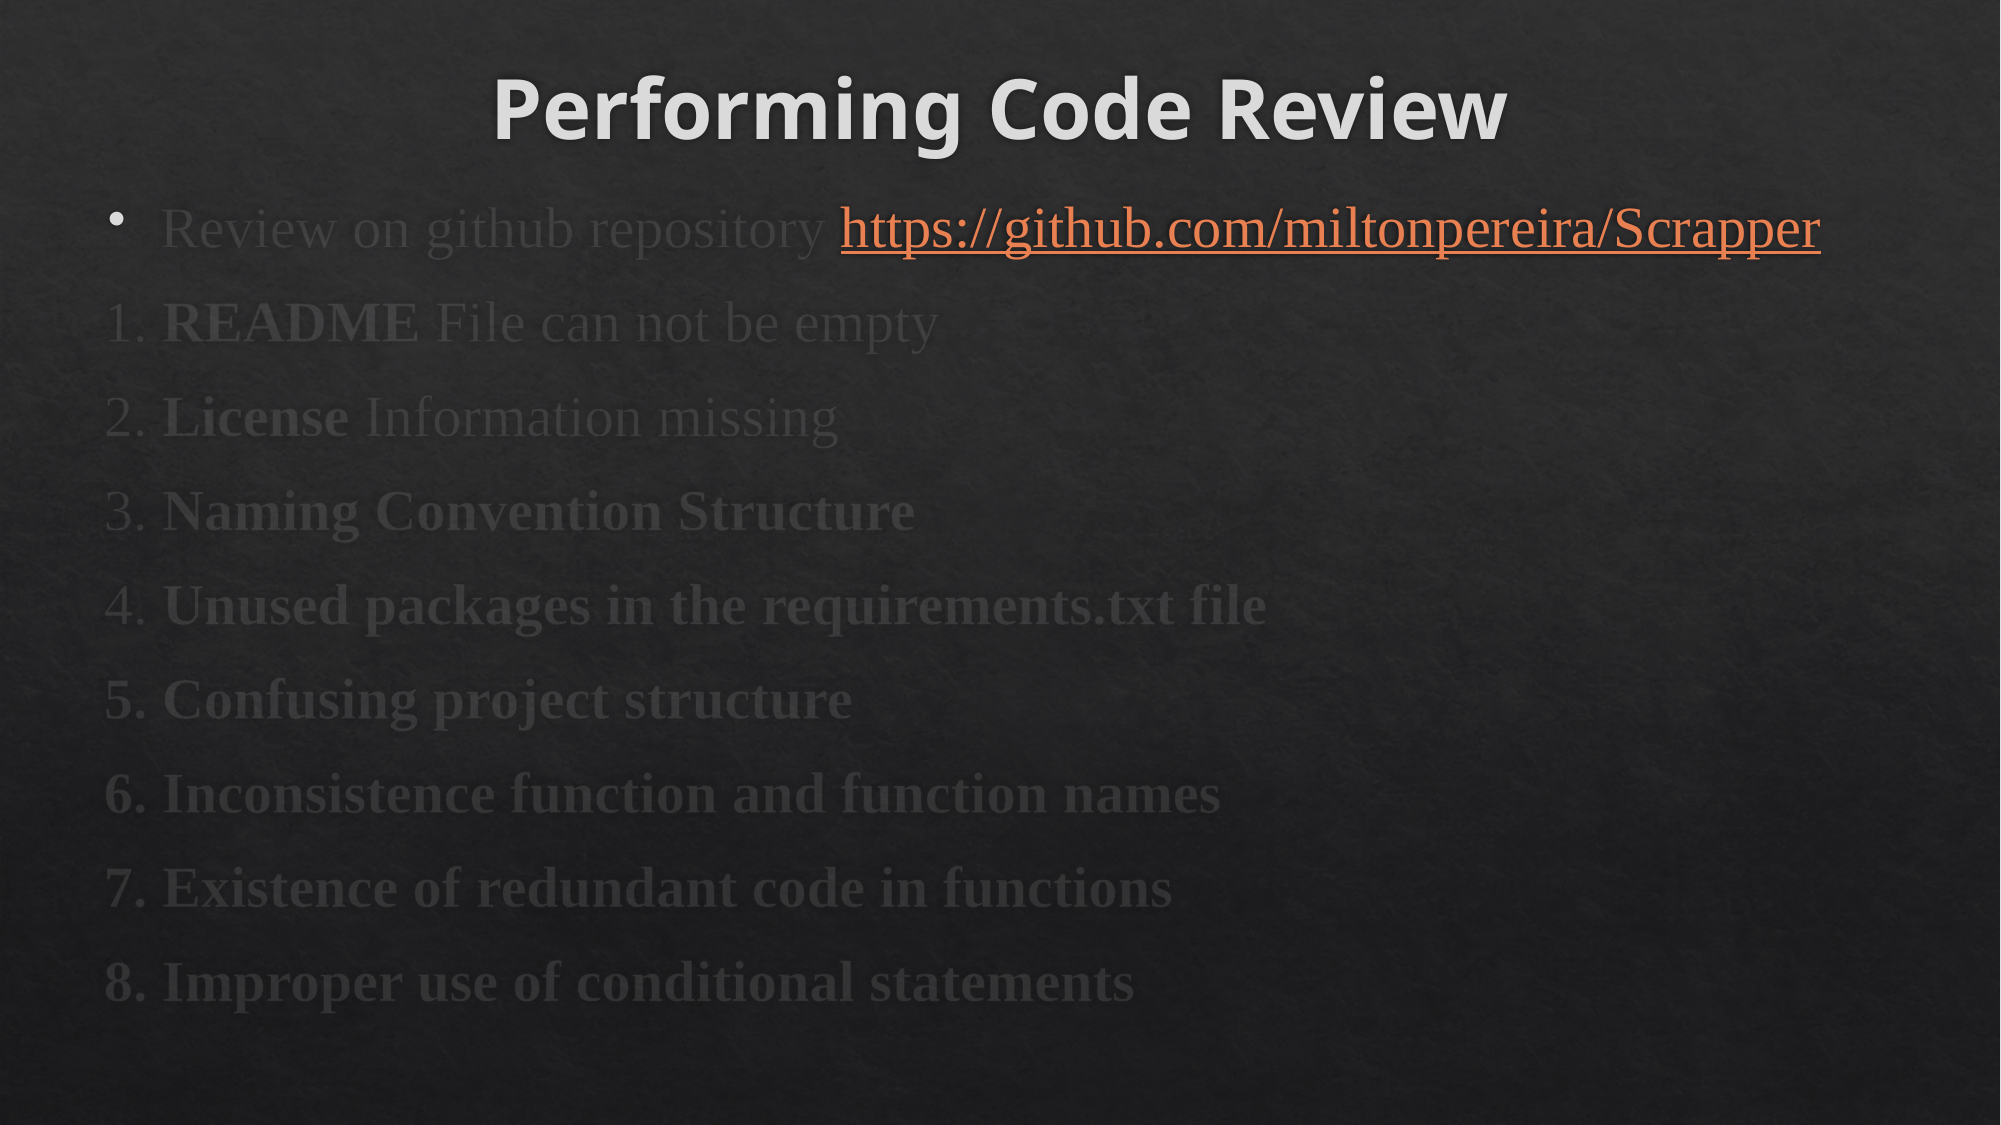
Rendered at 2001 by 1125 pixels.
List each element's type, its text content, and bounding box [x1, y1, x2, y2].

list Review on github repository https://github.com/miltonpereira/Scrapper 1. README File can not be empty 2. License Information missing 3. Naming Convention Structure 4. Unused packages in the requirements.txt file 5. Confusing project structure 6. Inconsistence function and function names 7. Existence of redundant code in functions 8. Improper use of conditional statements [88, 181, 1863, 1105]
title Performing Code Review [137, 29, 1863, 178]
